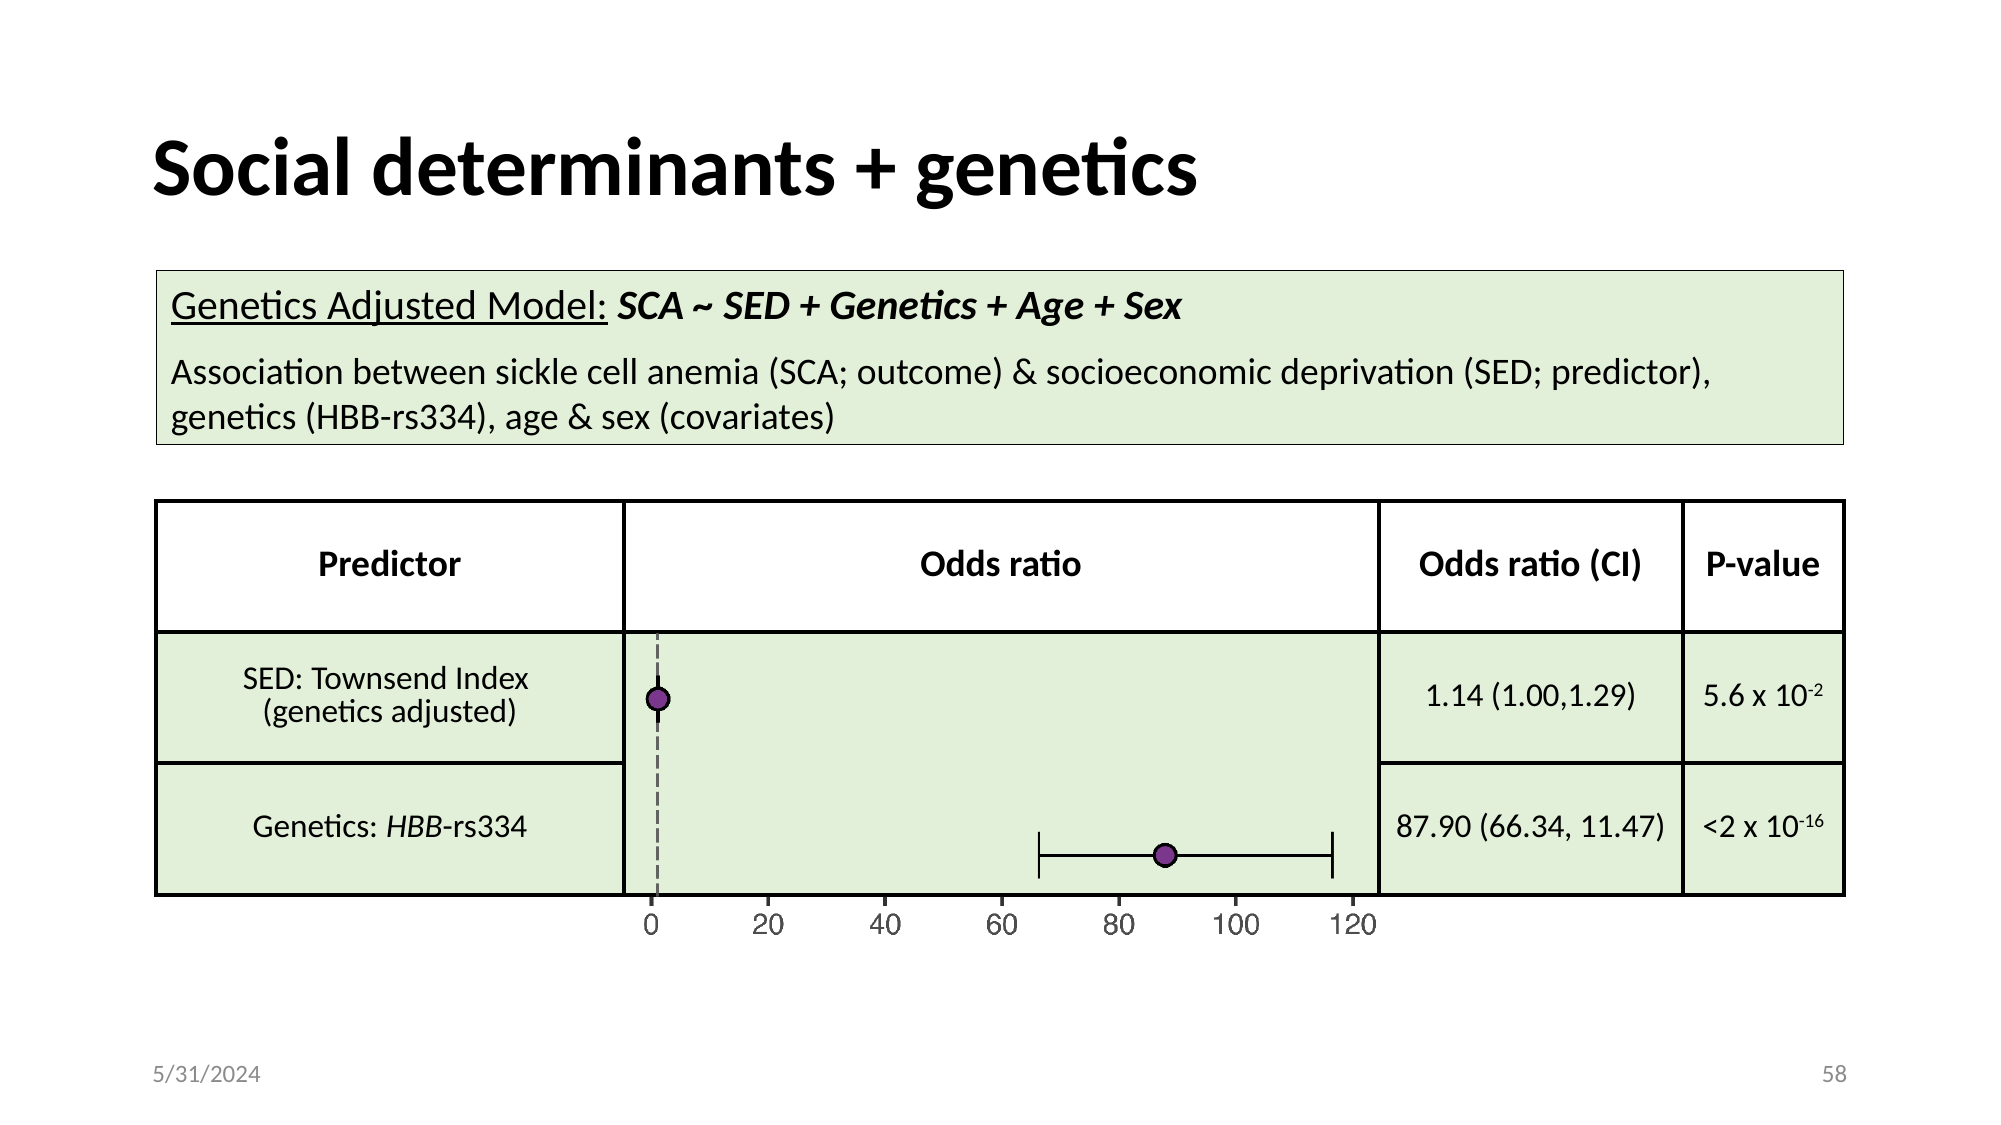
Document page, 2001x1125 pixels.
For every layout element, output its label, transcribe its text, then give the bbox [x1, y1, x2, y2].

table_header Odds ratio (CI) [1381, 503, 1681, 630]
picture [623, 633, 1377, 948]
slide_number 58 [1412, 1042, 1863, 1103]
table_cell 5.6 x 10-2 [1685, 634, 1842, 761]
text_box Genetics Adjusted Model: SCA ~ SED + Genetics + Age + Sex Association between sickle cell anemia (SCA; outcome) & socioeconomic deprivation (SED; predictor), genetics (HBB-rs334), age & sex (covariates) [156, 270, 1844, 445]
table_header Predictor [158, 503, 622, 630]
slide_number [137, 1042, 588, 1103]
table_header Odds ratio [626, 503, 1377, 630]
table_cell Genetics: HBB-rs334 [158, 765, 622, 893]
table_header P-value [1685, 503, 1842, 630]
table_cell <2 x 10-16 [1685, 765, 1842, 893]
table_cell 1.14 (1.00,1.29) [1381, 634, 1681, 761]
table_cell 87.90 (66.34, 11.47) [1381, 765, 1681, 893]
title Social determinants + genetics [137, 59, 1863, 278]
table_cell SED: Townsend Index (genetics adjusted) [158, 634, 622, 761]
